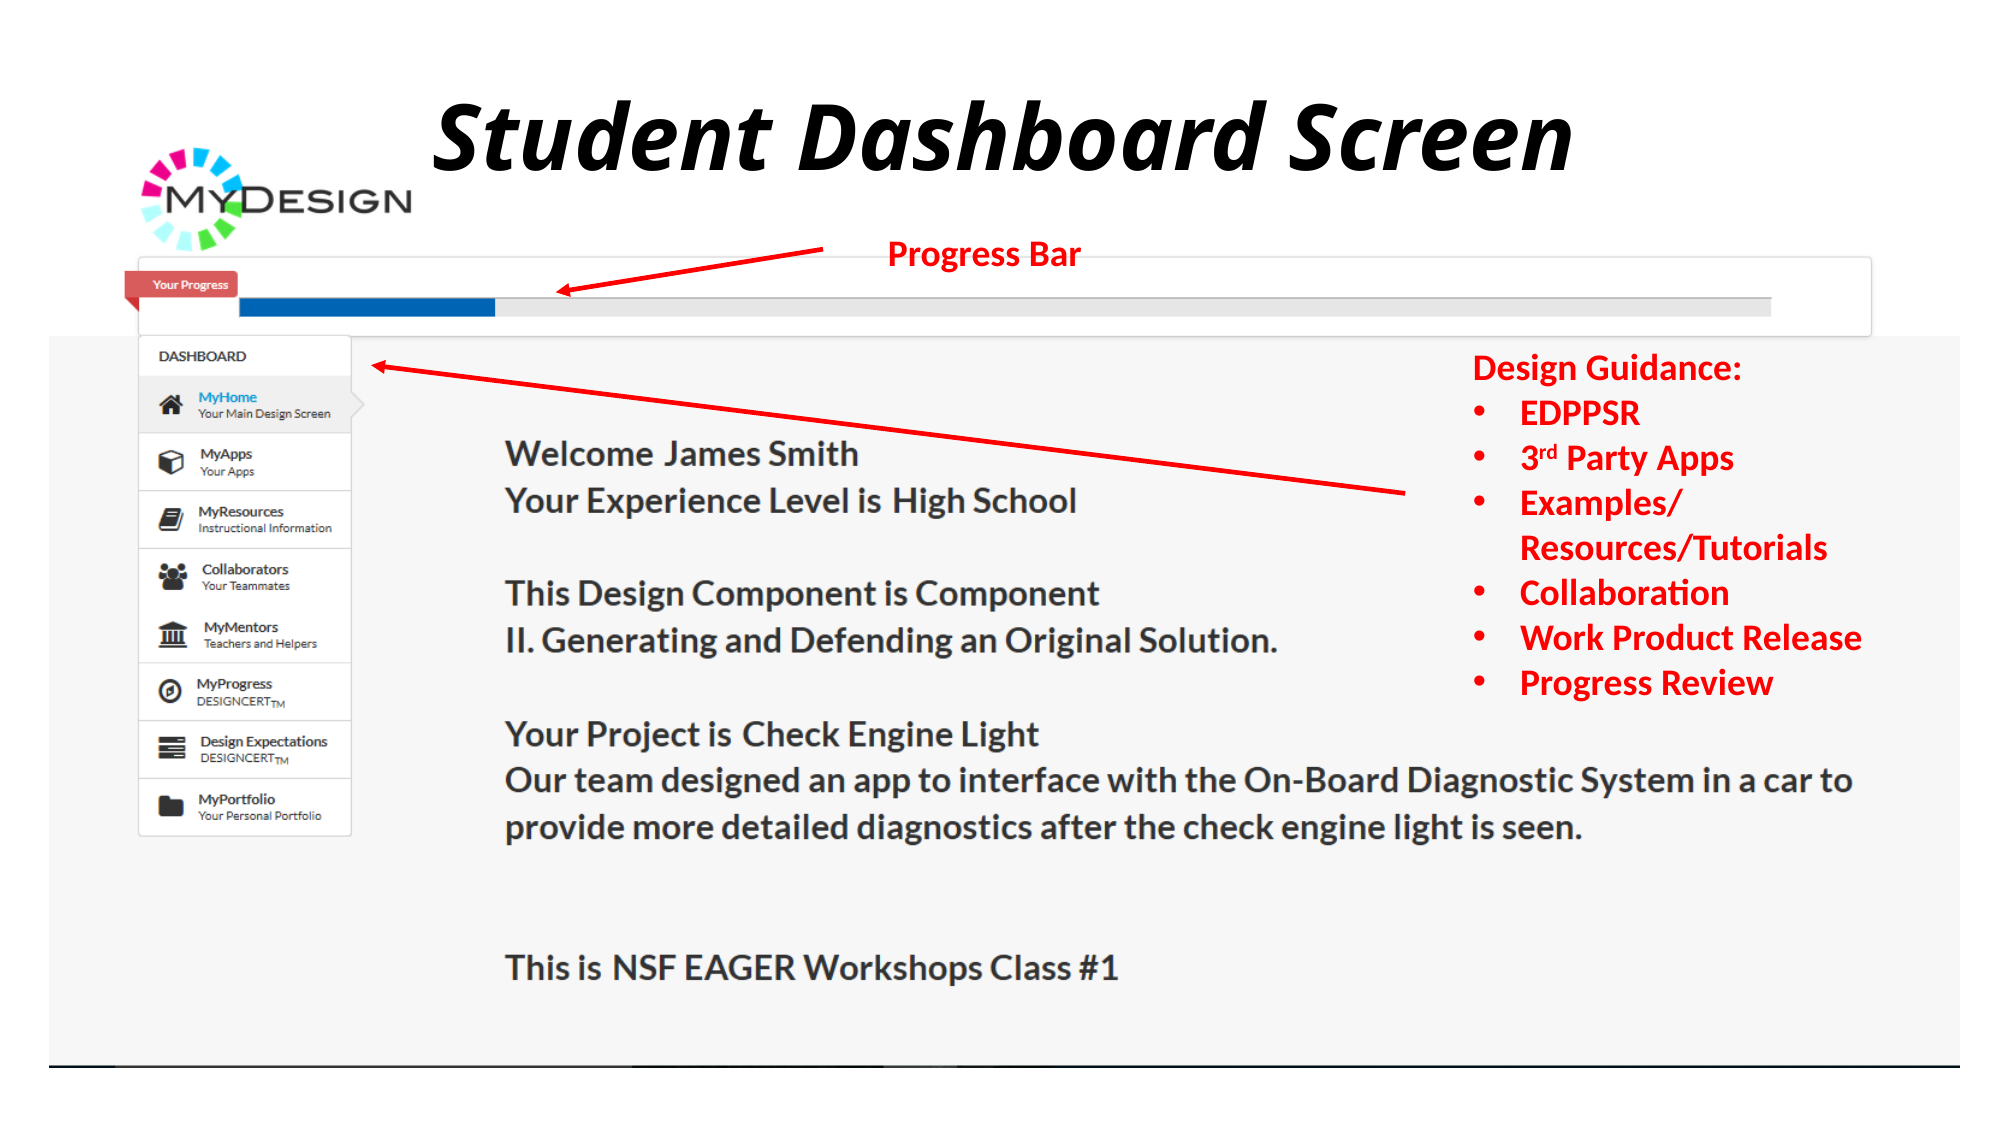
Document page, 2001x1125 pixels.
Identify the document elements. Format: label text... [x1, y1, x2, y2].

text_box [371, 365, 1406, 494]
title Student Dashboard Screen [213, 31, 1797, 147]
picture [49, 147, 1960, 1068]
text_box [555, 249, 823, 293]
